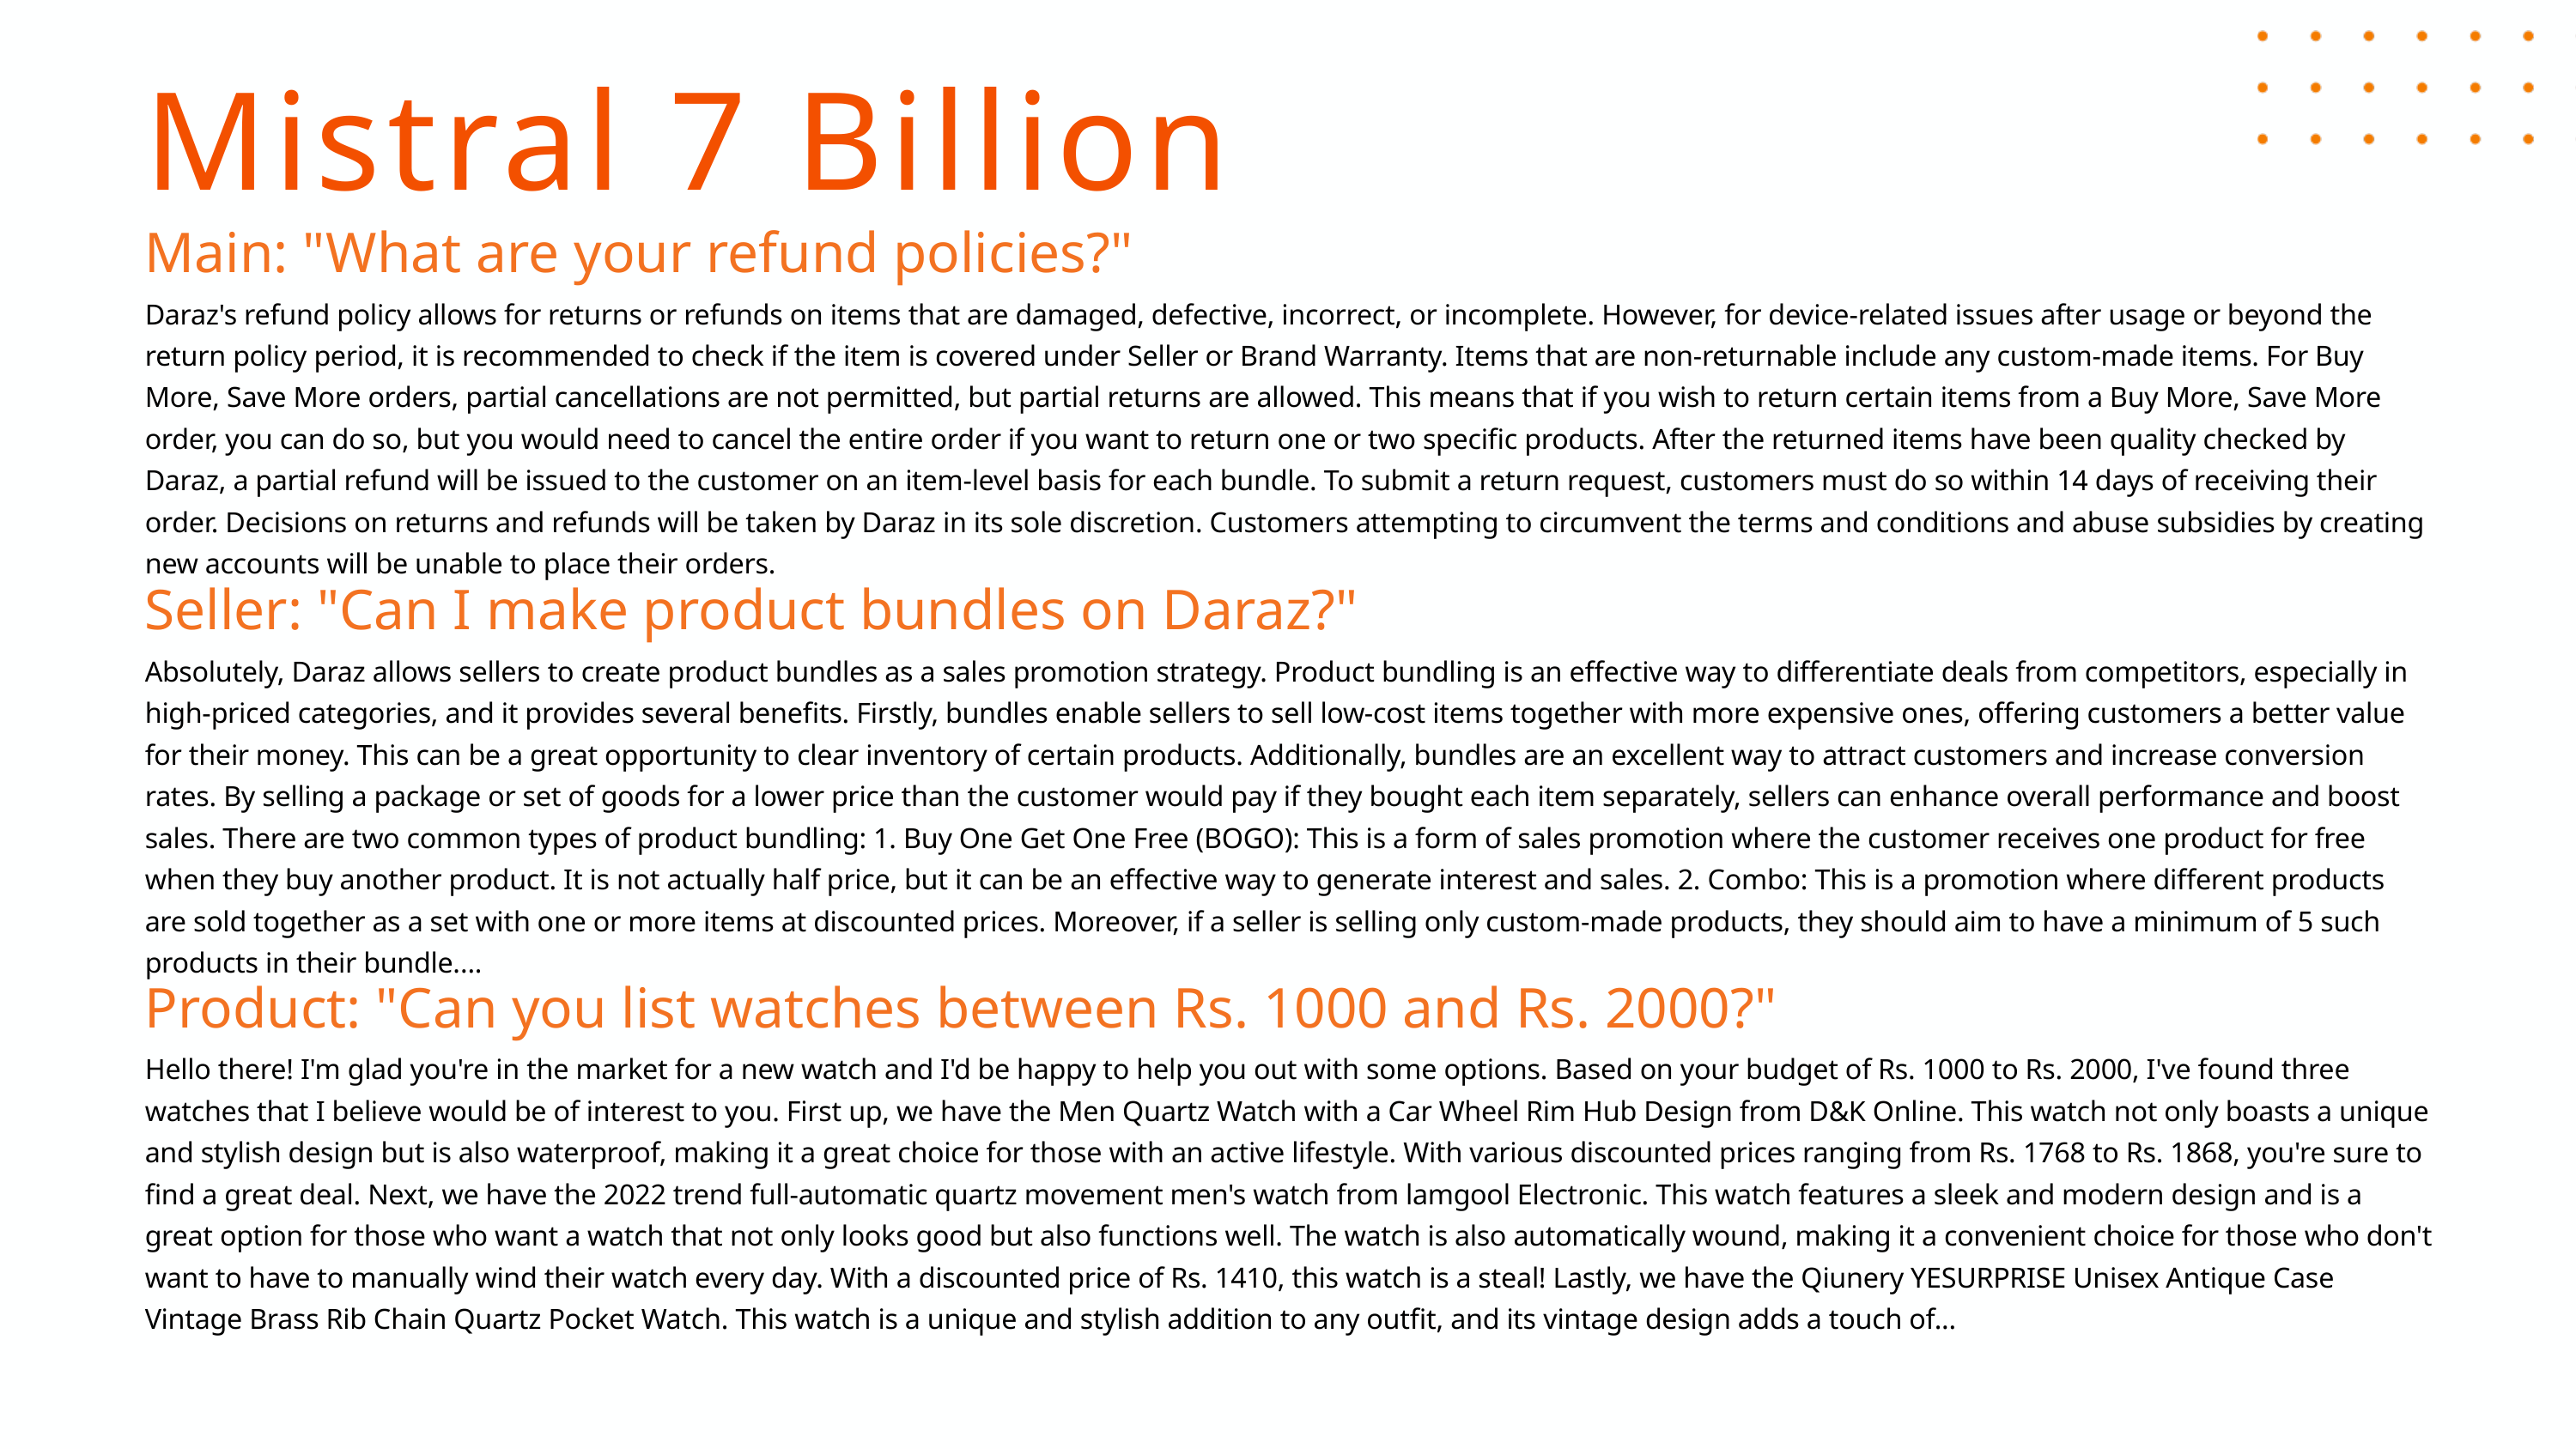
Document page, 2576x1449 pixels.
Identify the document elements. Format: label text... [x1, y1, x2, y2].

text_box Hello there! I'm glad you're in the market for a new watch and I'd be happy to help you out with some options. Based on your budget of Rs. 1000 to Rs. 2000, I've found three watches that I believe would be of interest to you. First up, we have the Men Quartz Watch with a Car Wheel Rim Hub Design from D&K Online. This watch not only boasts a unique and stylish design but is also waterproof, making it a great choice for those with an active lifestyle. With various discounted prices ranging from Rs. 1768 to Rs. 1868, you're sure to find a great deal. Next, we have the 2022 trend full-automatic quartz movement men's watch from lamgool Electronic. This watch features a sleek and modern design and is a great option for those who want a watch that not only looks good but also functions well. The watch is also automatically wound, making it a convenient choice for those who don't want to have to manually wind their watch every day. With a discounted price of Rs. 1410, this watch is a steal! Lastly, we have the Qiunery YESURPRISE Unisex Antique Case Vintage Brass Rib Chain Quartz Pocket Watch. This watch is a unique and stylish addition to any outfit, and its vintage design adds a touch of... [144, 1043, 2432, 1335]
text_box Seller: "Can I make product bundles on Daraz?" [144, 585, 2210, 641]
text_box Daraz's refund policy allows for returns or refunds on items that are damaged, defective, incorrect, or incomplete. However, for device-related issues after usage or beyond the return policy period, it is recommended to check if the item is covered under Seller or Brand Warranty. Items that are non-returnable include any custom-made items. For Buy More, Save More orders, partial cancellations are not permitted, but partial returns are allowed. This means that if you wish to return certain items from a Buy More, Save More order, you can do so, but you would need to cancel the entire order if you want to return one or two specific products. After the returned items have been quality checked by Daraz, a partial refund will be issued to the customer on an item-level basis for each bundle. To submit a return request, customers must do so within 14 days of receiving their order. Decisions on returns and refunds will be taken by Daraz in its sole discretion. Customers attempting to circumvent the terms and conditions and abuse subsidies by creating new accounts will be unable to place their orders. [144, 288, 2432, 580]
text_box Product: "Can you list watches between Rs. 1000 and Rs. 2000?" [144, 984, 2210, 1040]
text_box Main: "What are your refund policies?" [144, 228, 2210, 284]
text_box Absolutely, Daraz allows sellers to create product bundles as a sales promotion strategy. Product bundling is an effective way to differentiate deals from competitors, especially in high-priced categories, and it provides several benefits. Firstly, bundles enable sellers to sell low-cost items together with more expensive ones, offering customers a better value for their money. This can be a great opportunity to clear inventory of certain products. Additionally, bundles are an excellent way to attract customers and increase conversion rates. By selling a package or set of goods for a lower price than the customer would pay if they bought each item separately, sellers can enhance overall performance and boost sales. There are two common types of product bundling: 1. Buy One Get One Free (BOGO): This is a form of sales promotion where the customer receives one product for free when they buy another product. It is not actually half price, but it can be an effective way to generate interest and sales. 2. Combo: This is a promotion where different products are sold together as a set with one or more items at discounted prices. Moreover, if a seller is selling only custom-made products, they should aim to have a minimum of 5 such products in their bundle.... [144, 646, 2432, 979]
text_box Mistral 7 Billion [144, 30, 1562, 218]
text_box [2257, 0, 2576, 145]
